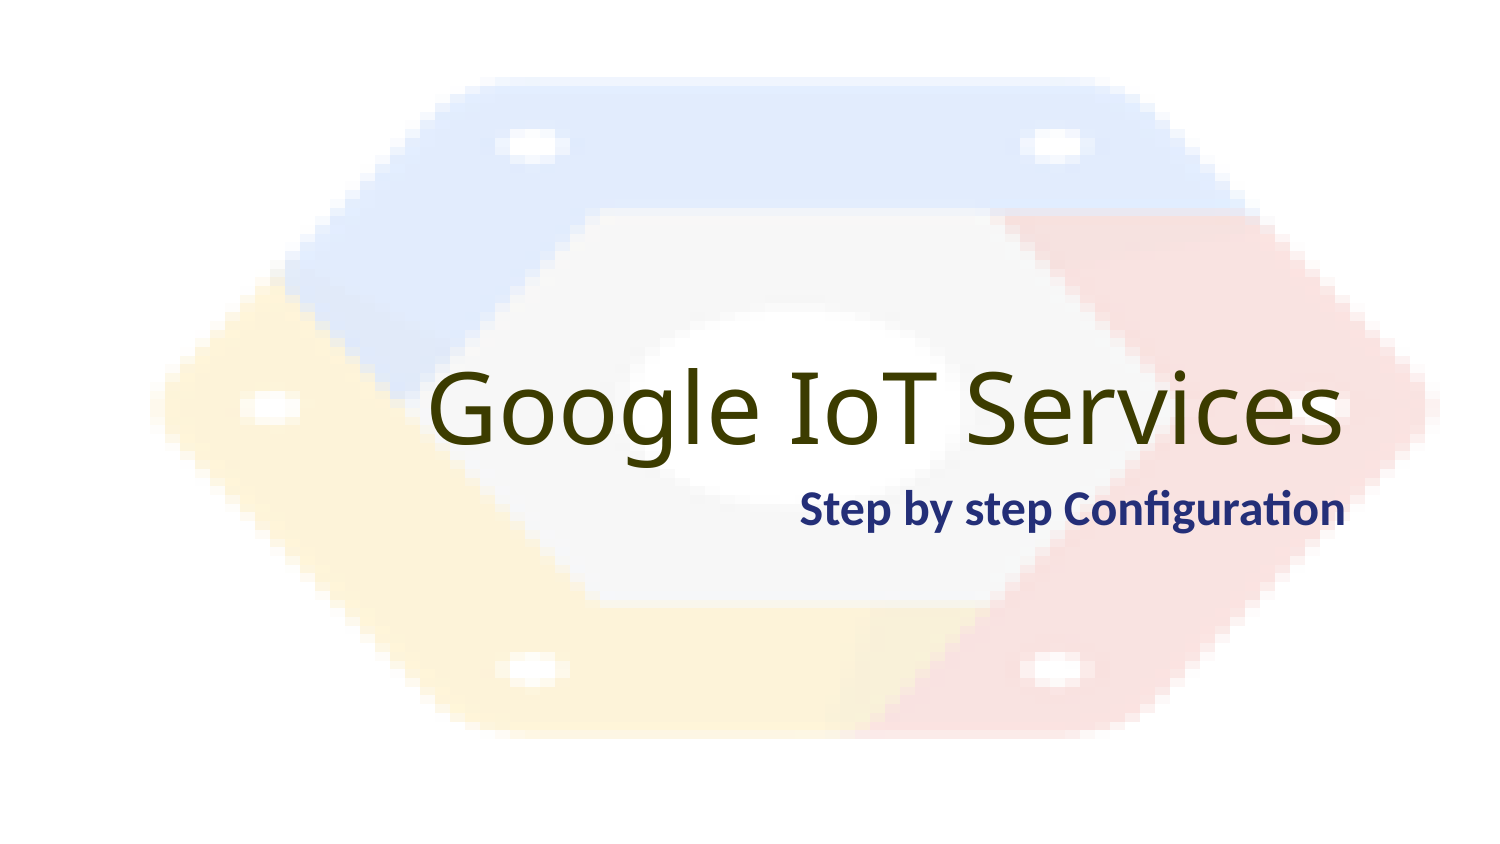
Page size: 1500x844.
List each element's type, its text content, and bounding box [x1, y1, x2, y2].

list Step by step Configuration [40, 479, 1353, 511]
title Google IoT Services [40, 354, 1353, 404]
